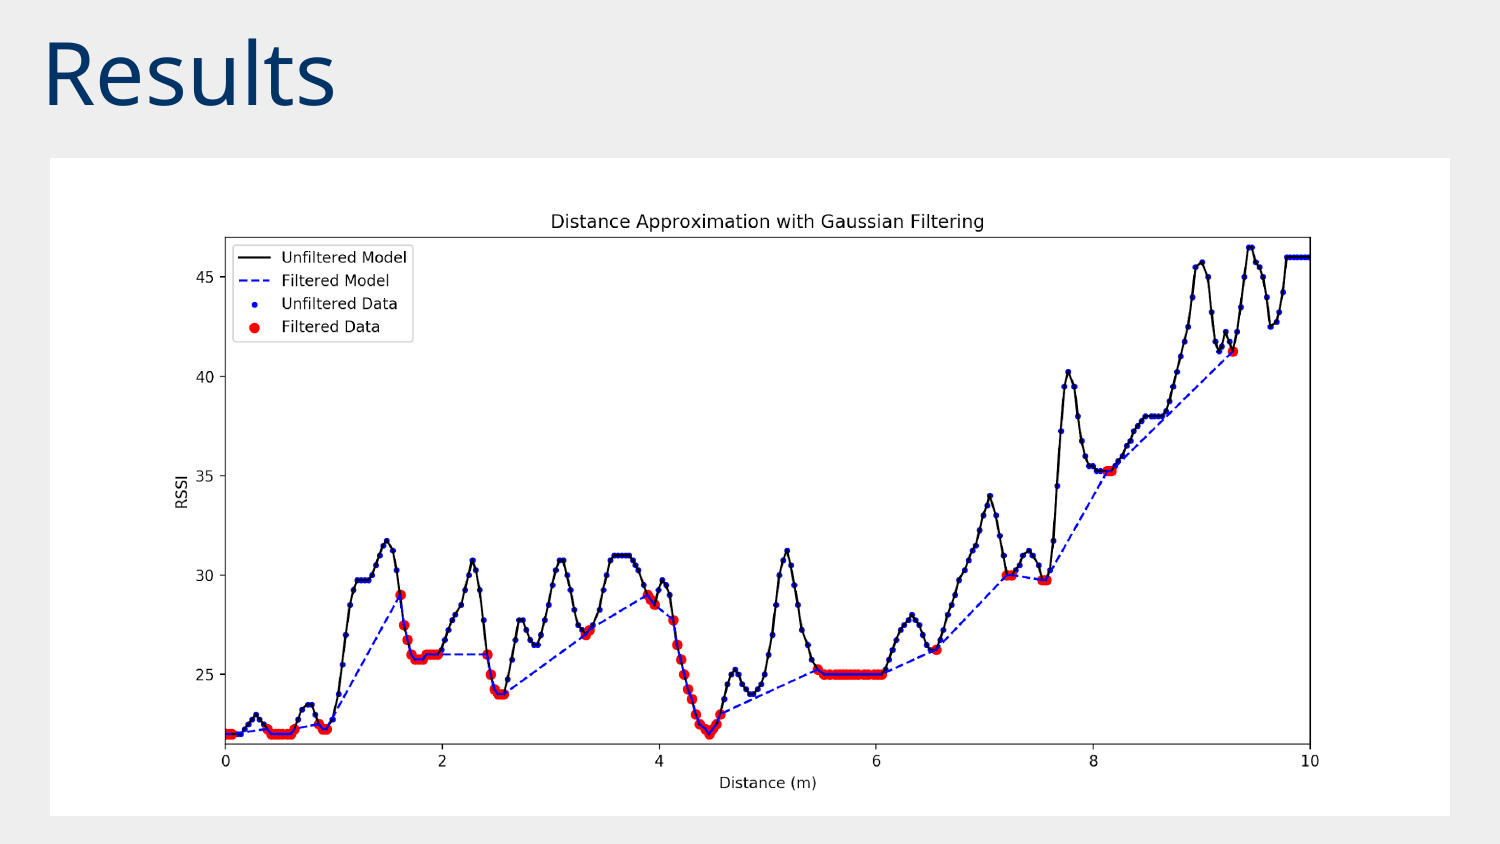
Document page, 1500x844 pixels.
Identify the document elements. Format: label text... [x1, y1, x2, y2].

text_box Results [26, 0, 1376, 138]
picture [49, 158, 1451, 816]
